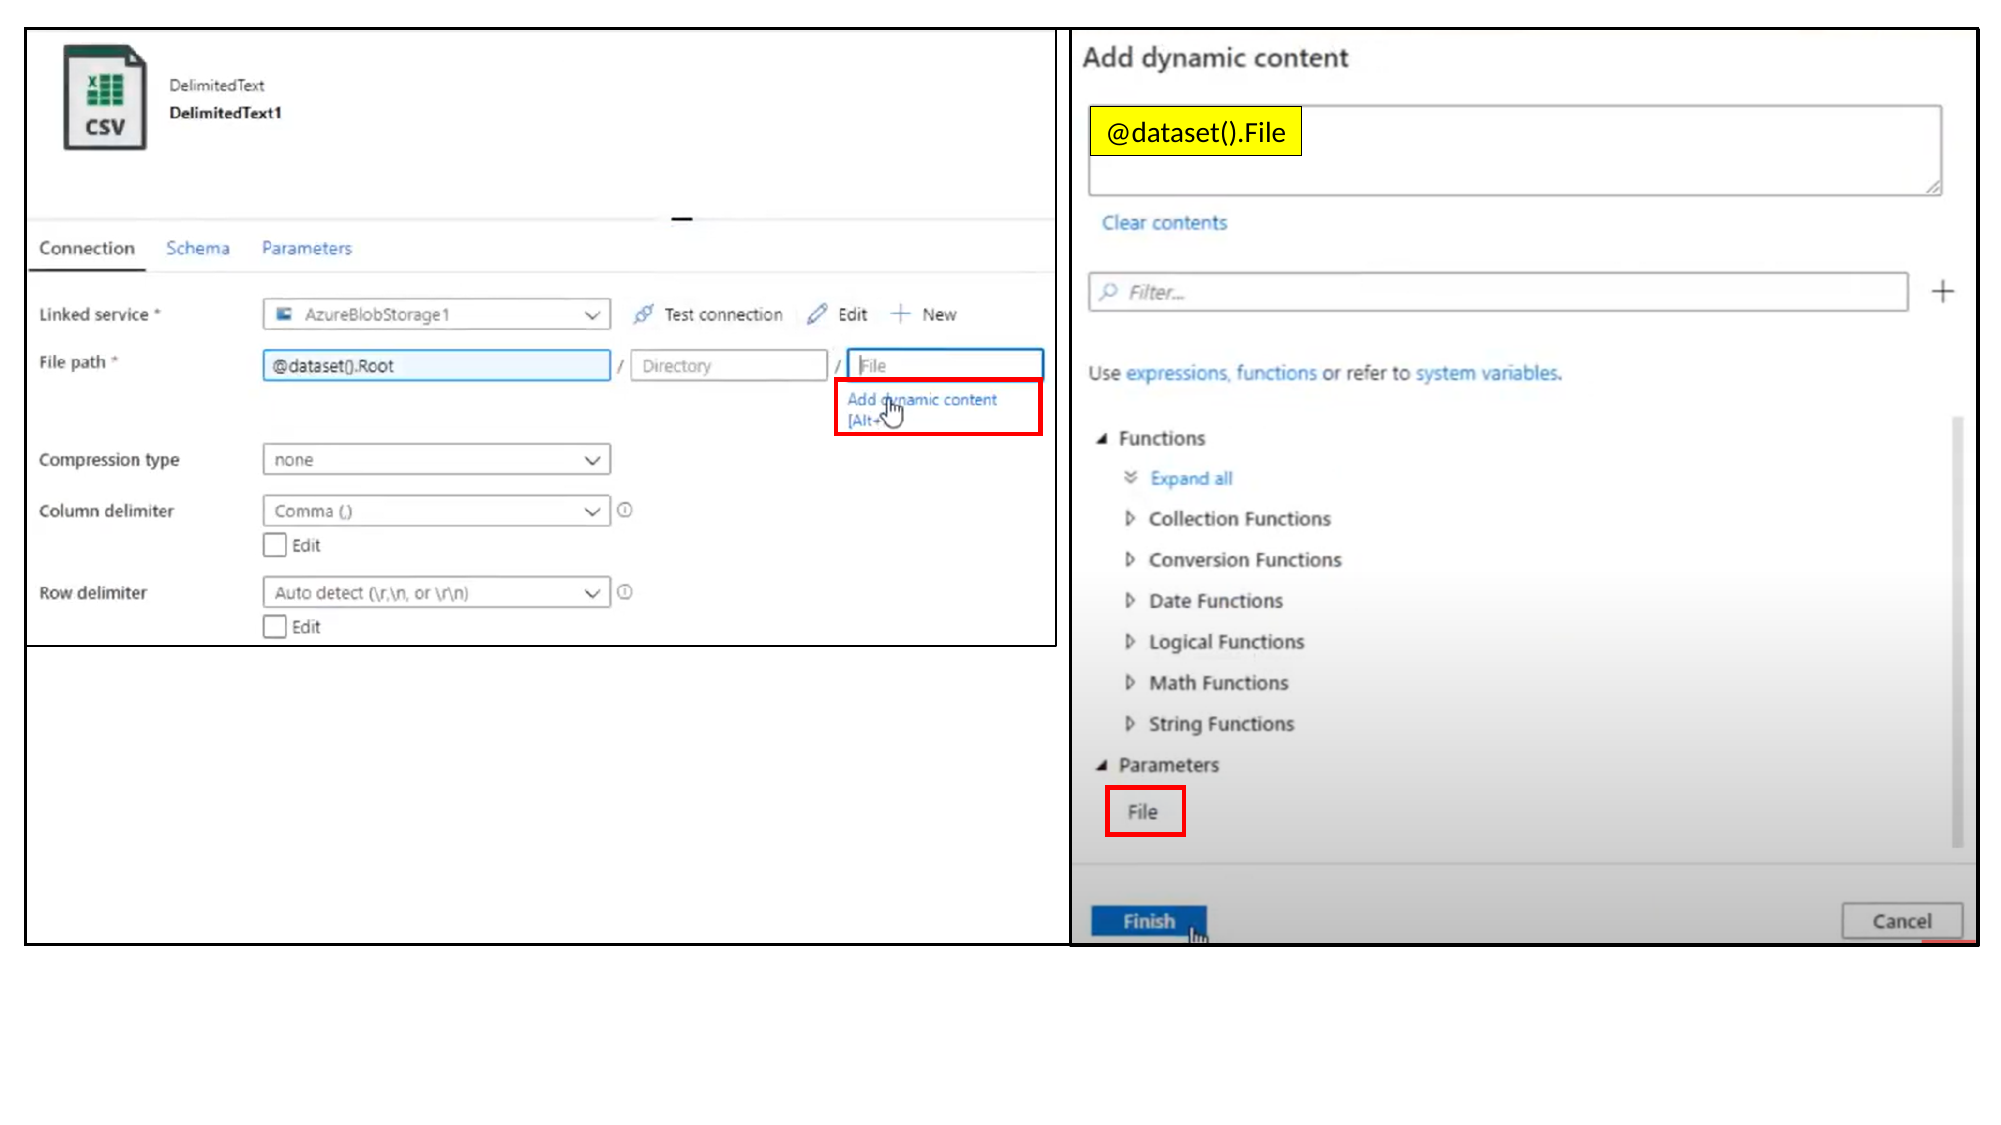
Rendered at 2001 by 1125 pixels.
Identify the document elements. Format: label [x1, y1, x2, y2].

text_box [25, 28, 1978, 946]
picture [1072, 30, 1978, 945]
picture [27, 30, 1055, 645]
